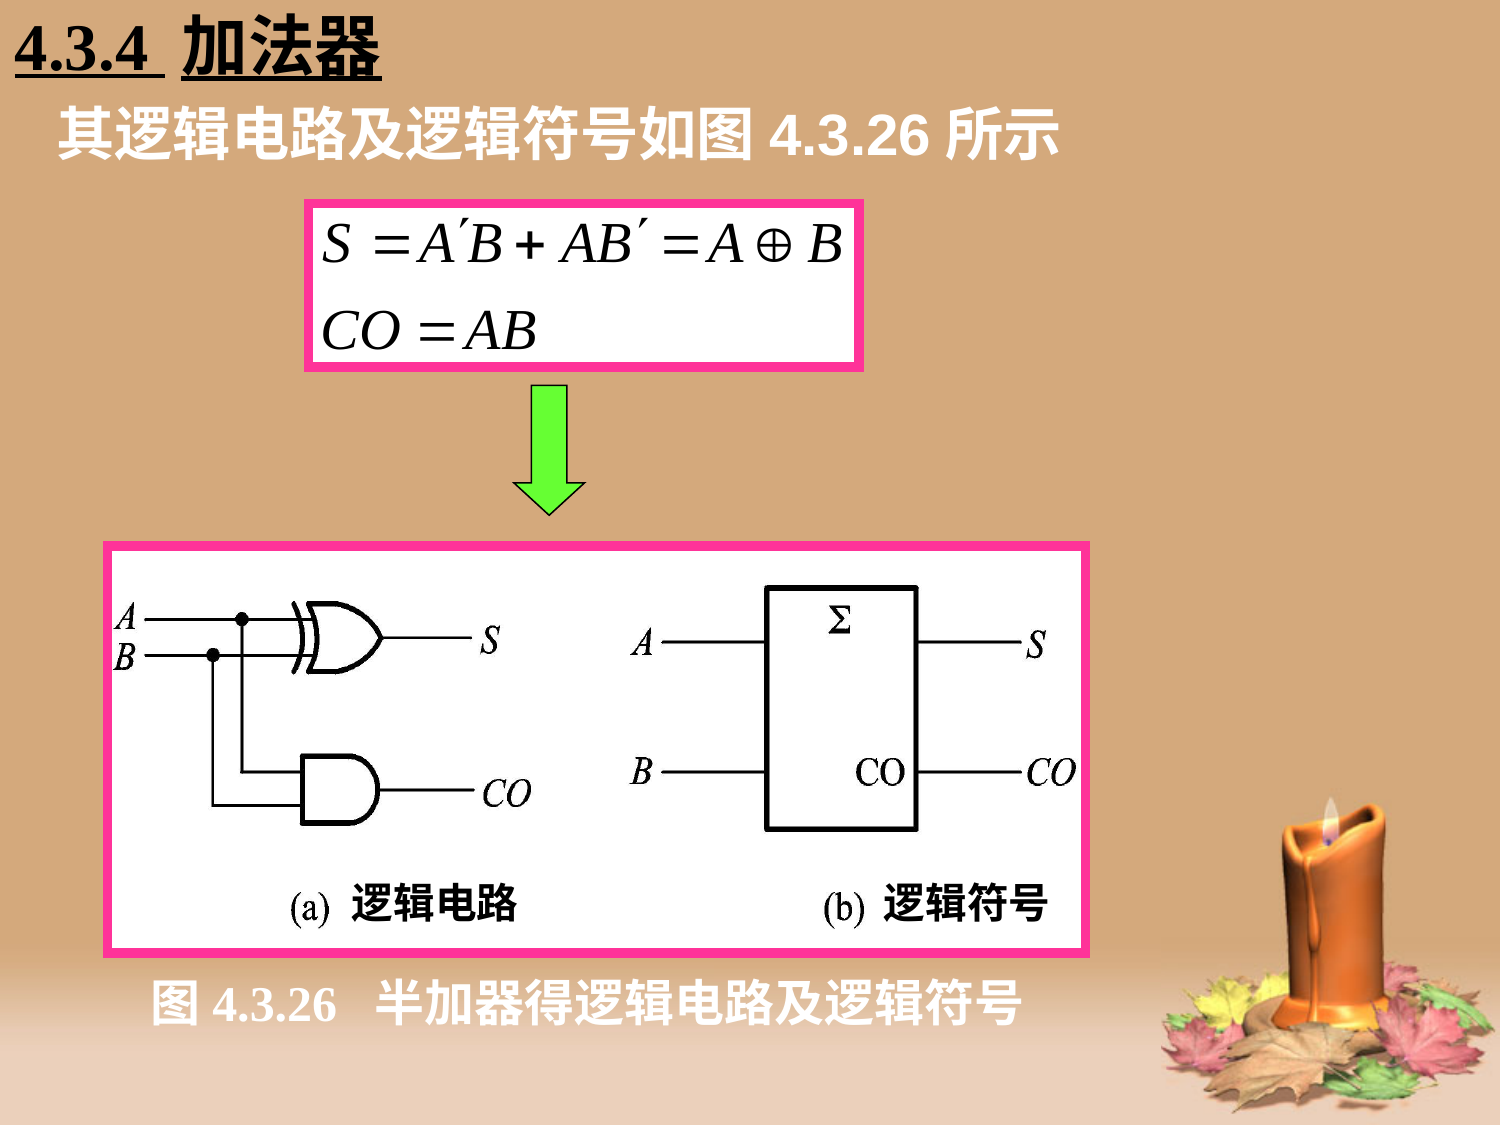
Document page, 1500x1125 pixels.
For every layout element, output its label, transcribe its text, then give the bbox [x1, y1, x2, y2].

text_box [111, 550, 1081, 1040]
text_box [312, 207, 855, 363]
title 其逻辑电路及逻辑符号如图4.3.26所示 [41, 90, 1392, 174]
text_box 4.3.4 加法器 [0, 0, 533, 88]
picture [0, 0, 1500, 1125]
text_box [513, 385, 585, 516]
